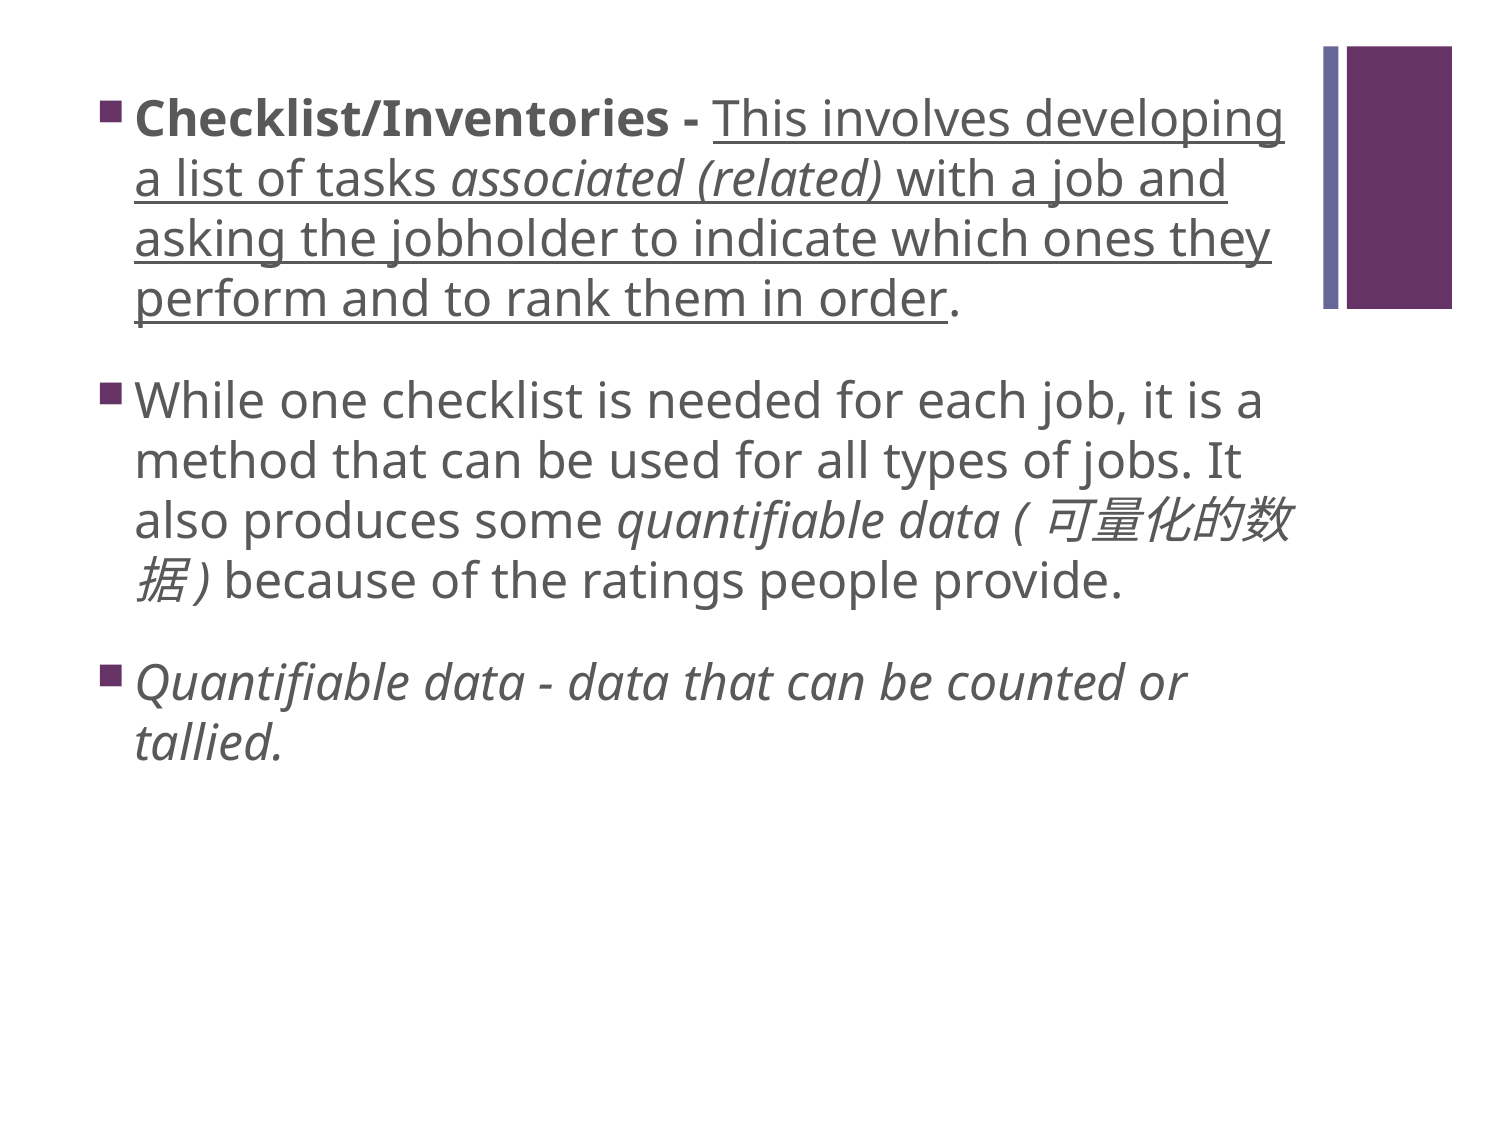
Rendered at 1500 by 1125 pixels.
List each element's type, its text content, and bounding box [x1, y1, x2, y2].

list Checklist/Inventories - This involves developing a list of tasks associated (related) with a job and asking the jobholder to indicate which ones they perform and to rank them in order. While one checklist is needed for each job, it is a method that can be used for all types of jobs. It also produces some quantifiable data (可量化的数据) because of the ratings people provide. Quantifiable data - data that can be counted or tallied. [81, 79, 1322, 1005]
